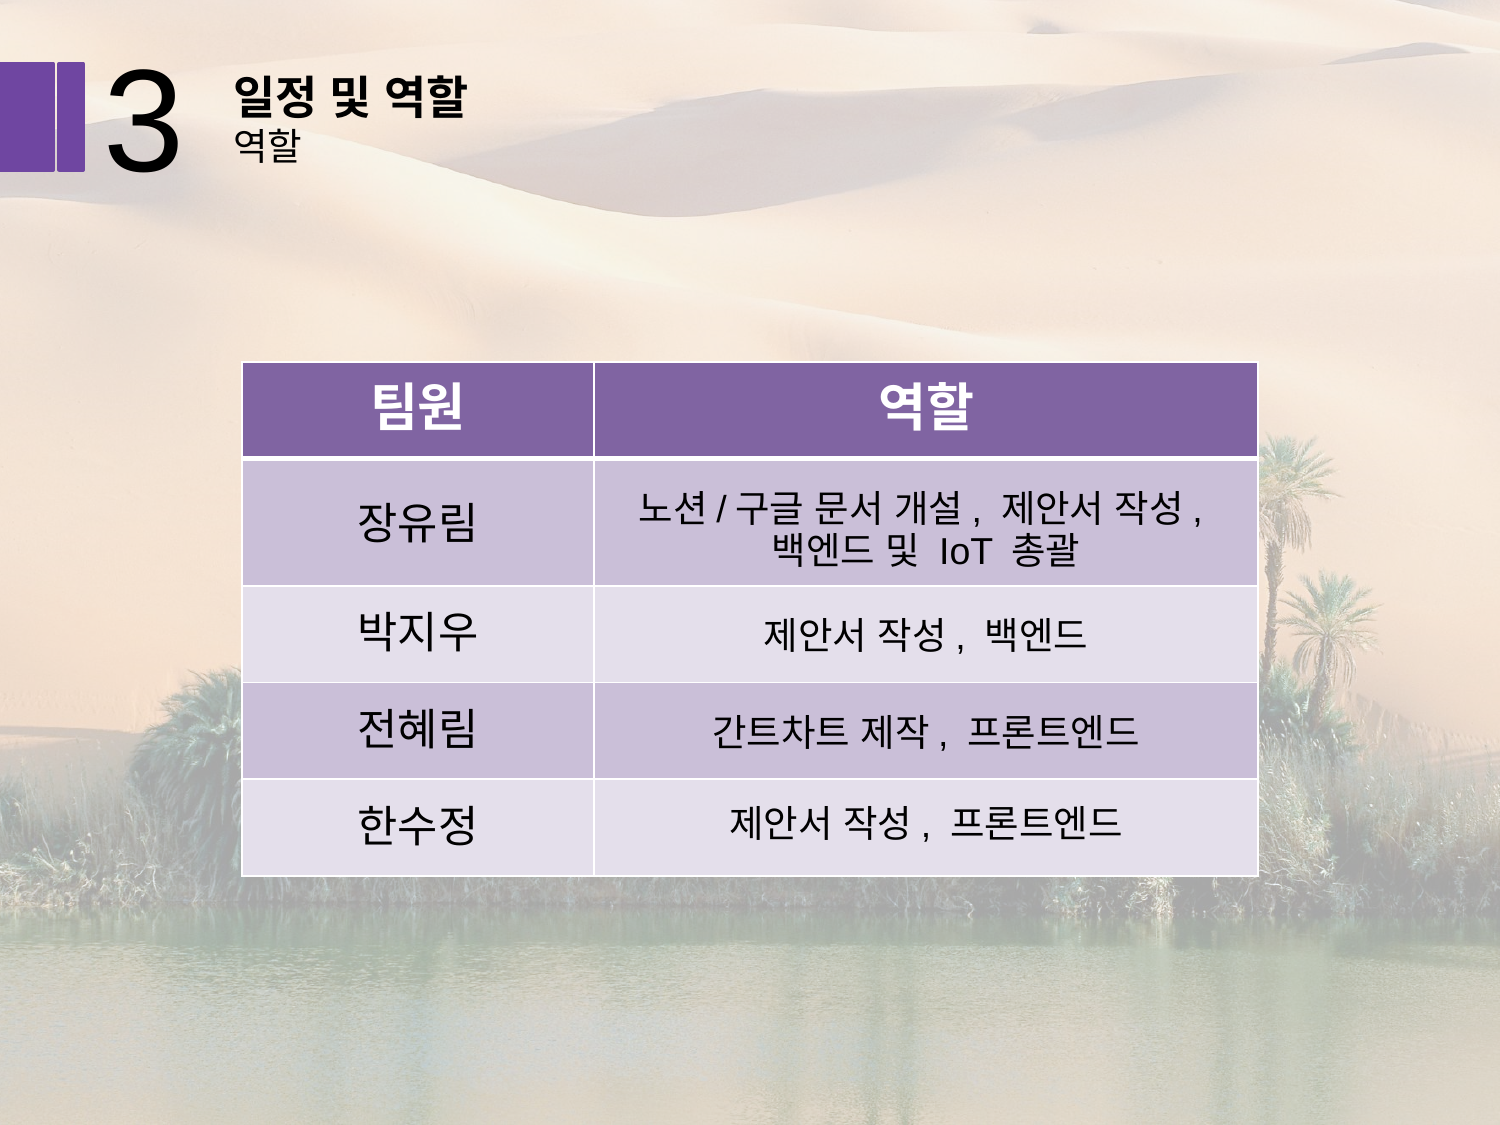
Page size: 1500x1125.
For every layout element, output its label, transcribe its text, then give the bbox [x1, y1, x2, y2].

text_box [59, 63, 83, 170]
table_cell 장유림 [243, 461, 593, 585]
table_cell 전혜림 [243, 683, 593, 778]
table_header 역할 [595, 363, 1257, 456]
table_cell 제안서 작성, 프론트엔드 [595, 780, 1257, 875]
table_header 팀원 [243, 363, 593, 456]
table_cell 제안서 작성, 백엔드 [595, 587, 1257, 682]
table_cell 간트차트 제작, 프론트엔드 [595, 683, 1257, 778]
text_box 3 [88, 18, 263, 208]
table_cell 박지우 [243, 587, 593, 682]
table_cell 노션/구글 문서 개설, 제안서 작성, 백엔드 및 IoT 총괄 [595, 461, 1257, 585]
text_box [0, 63, 54, 170]
table_cell 한수정 [243, 780, 593, 875]
text_box 일정 및 역할 역할 [263, 60, 1471, 176]
